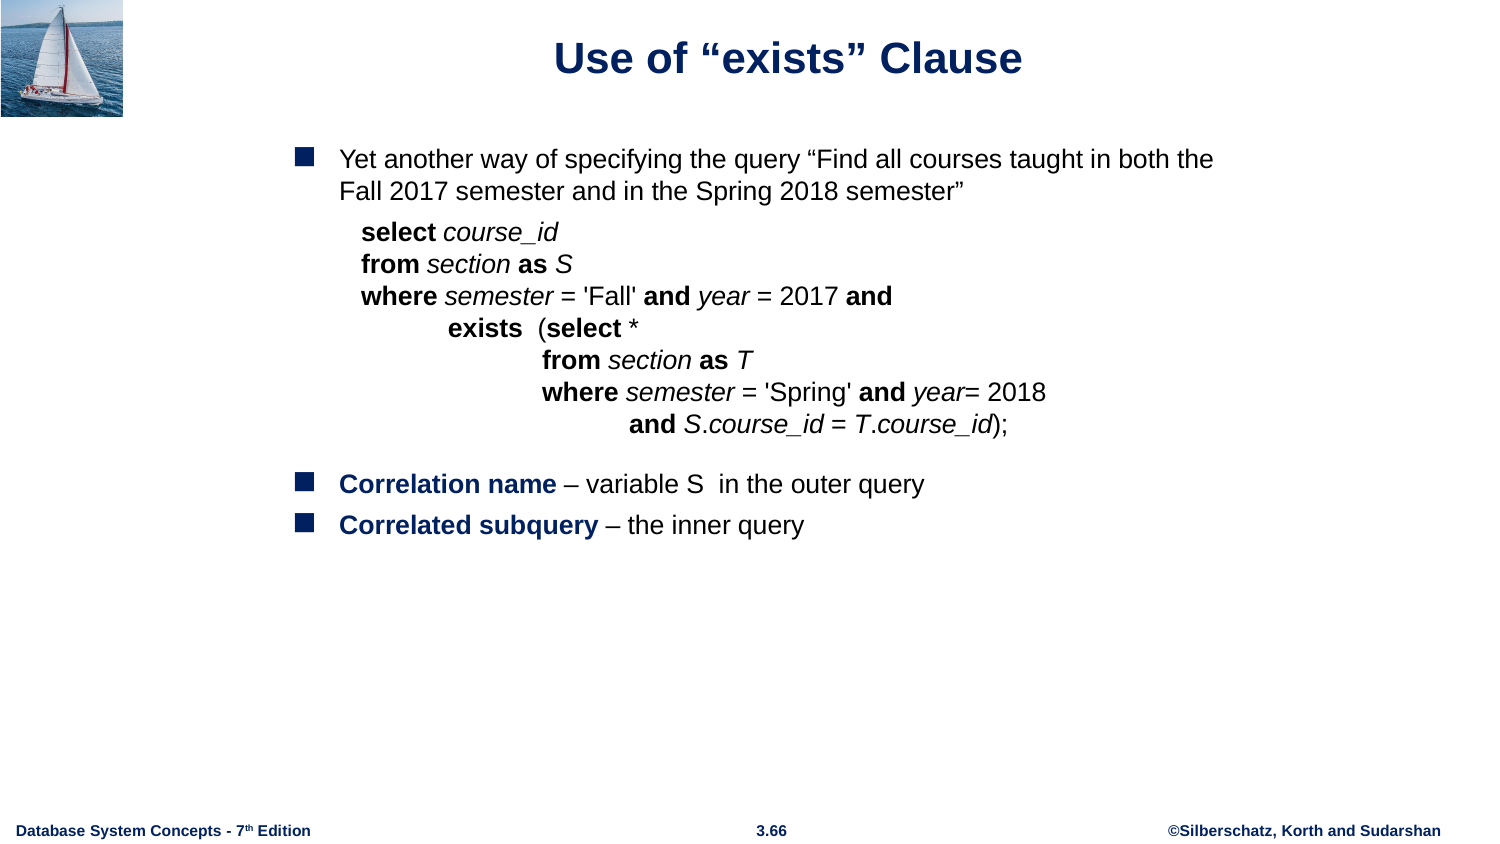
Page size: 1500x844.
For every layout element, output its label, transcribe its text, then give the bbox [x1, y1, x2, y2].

picture [0, 0, 123, 117]
title Use of “exists” Clause [125, 14, 1452, 90]
list Yet another way of specifying the query “Find all courses taught in both the Fall 2017 semester and in the Spring 2018 semester” select course_id from section as S where semester = 'Fall' and year = 2017 and exists (select * from section as T where semester = 'Spring' and year= 2018 and S.course_id = T.course_id); Correlation name – variable S in the outer query Correlated subquery – the inner query [282, 134, 1249, 738]
